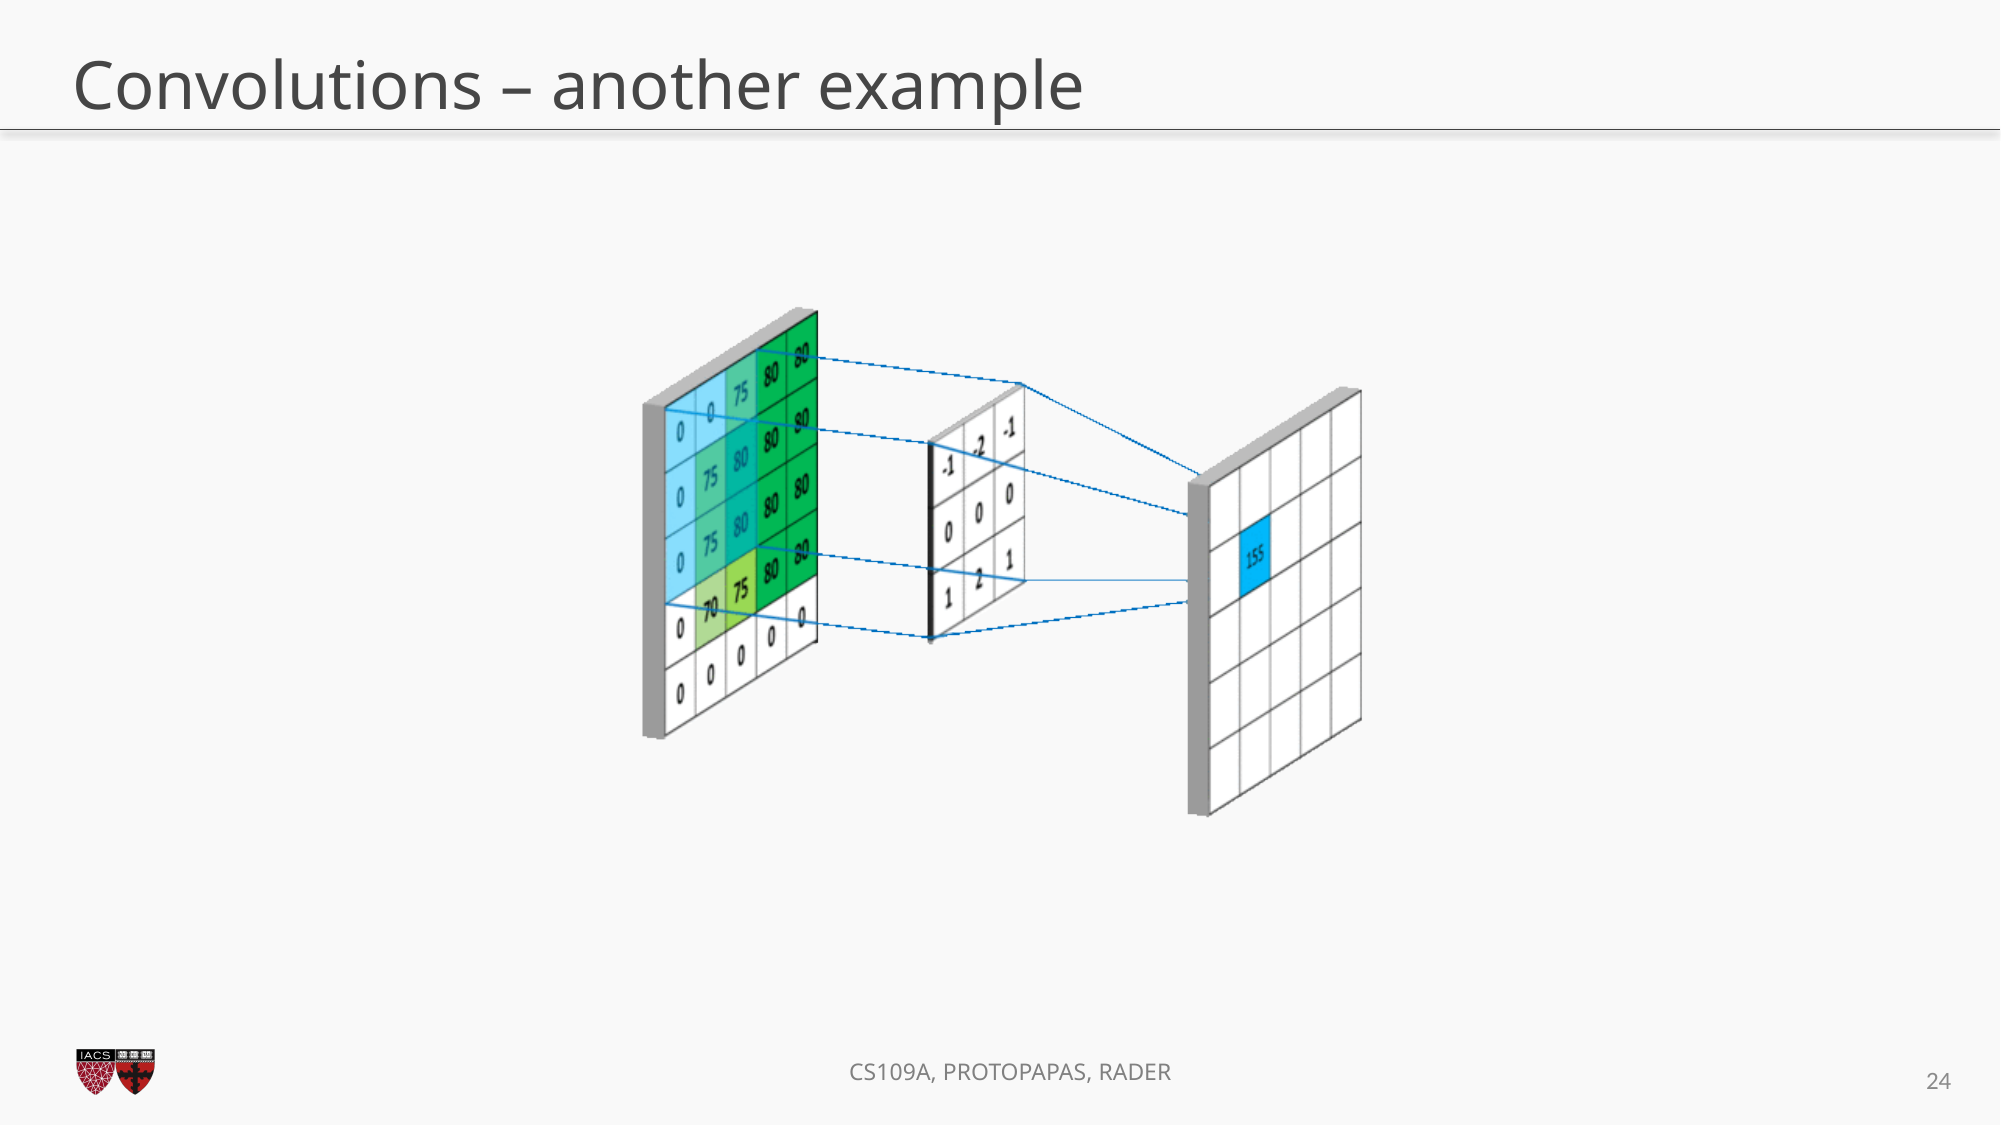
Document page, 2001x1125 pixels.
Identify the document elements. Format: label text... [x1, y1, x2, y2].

picture [75, 1049, 155, 1095]
title Convolutions – another example [57, 35, 1943, 162]
slide_number 24 [1500, 1050, 1967, 1110]
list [577, 139, 1423, 986]
